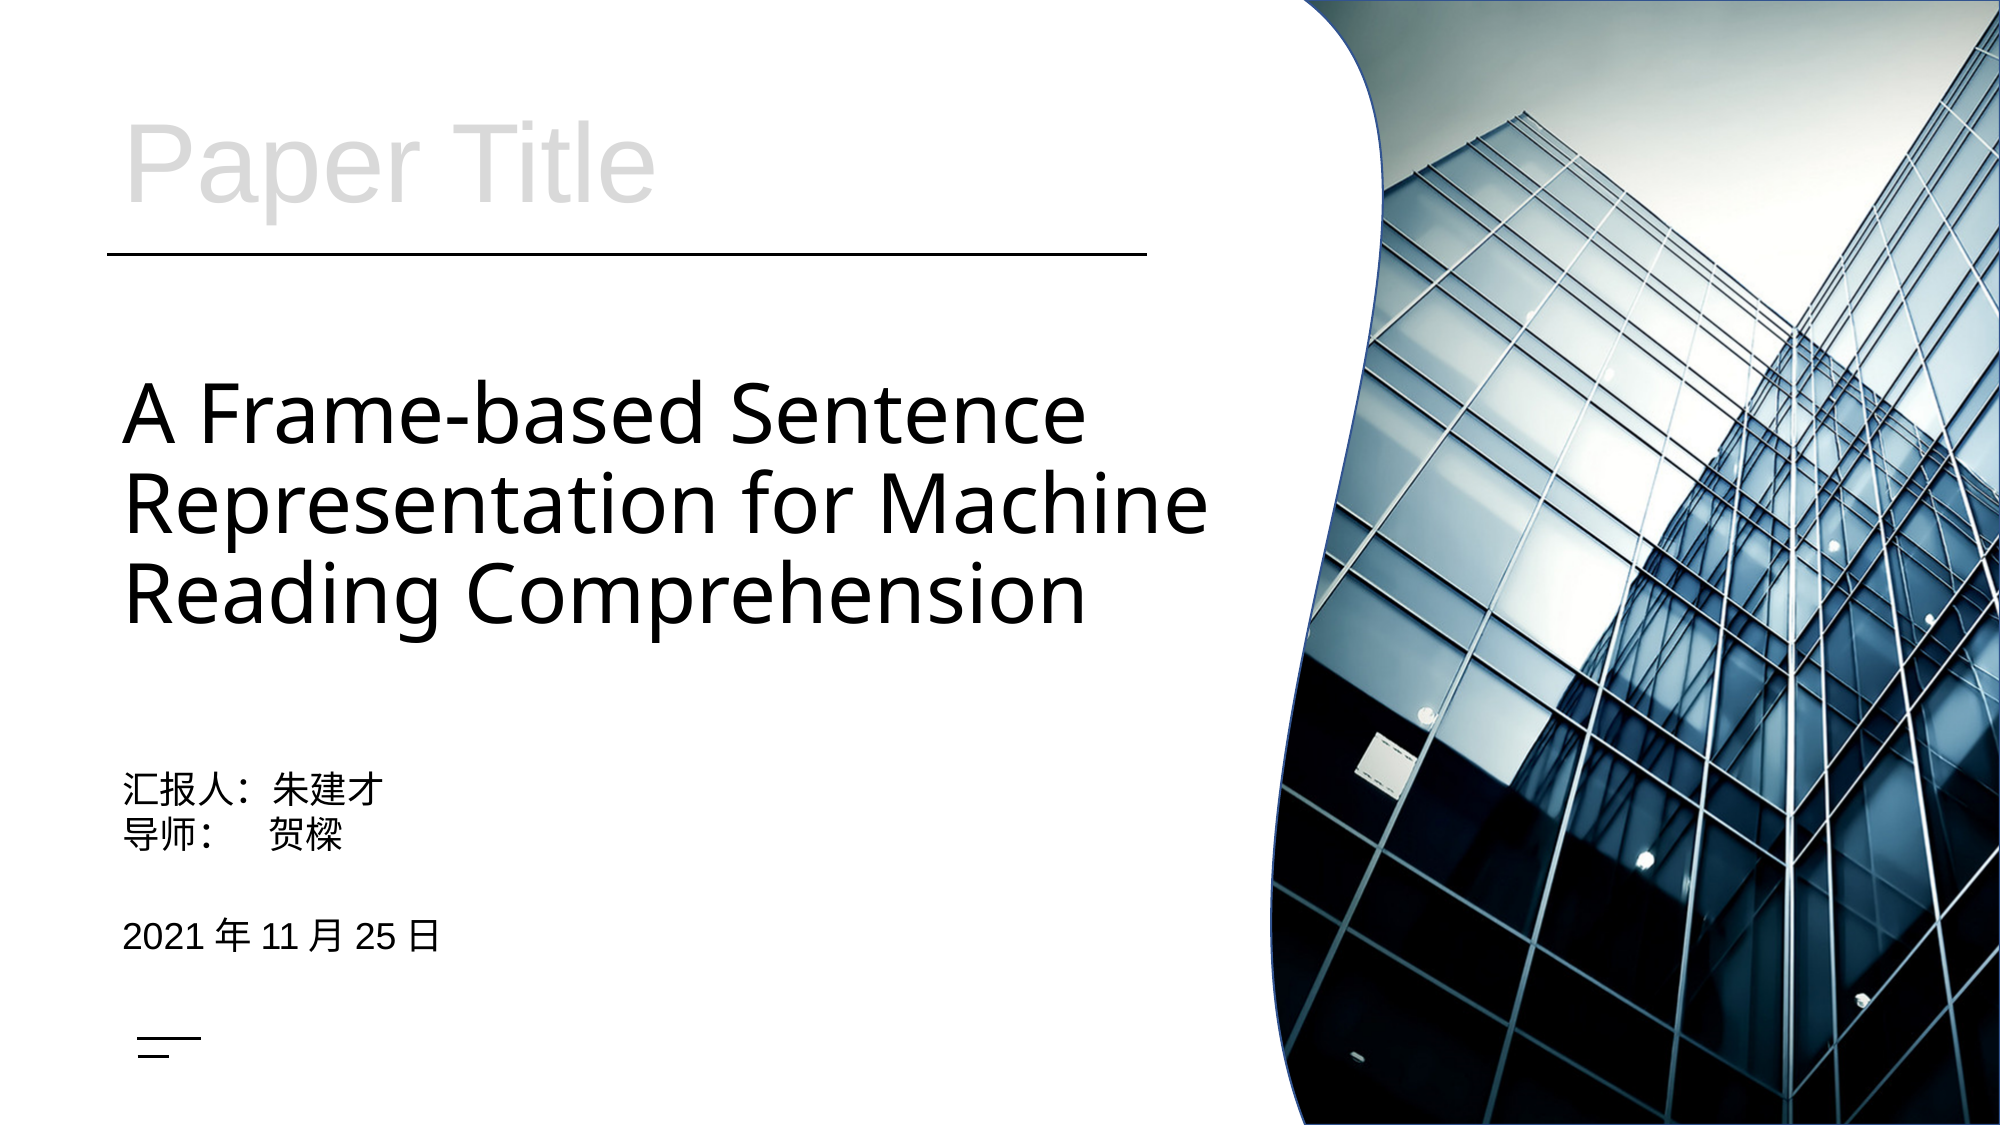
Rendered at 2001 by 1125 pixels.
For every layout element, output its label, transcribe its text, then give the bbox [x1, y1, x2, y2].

text_box 2021年11月25日 [107, 904, 628, 965]
text_box A Frame-based Sentence Representation for Machine Reading Comprehension [107, 306, 1247, 707]
text_box Paper Title [107, 83, 1120, 233]
text_box [1270, 0, 2000, 1125]
text_box 汇报人：朱建才 导师： 贺樑 [107, 758, 628, 864]
